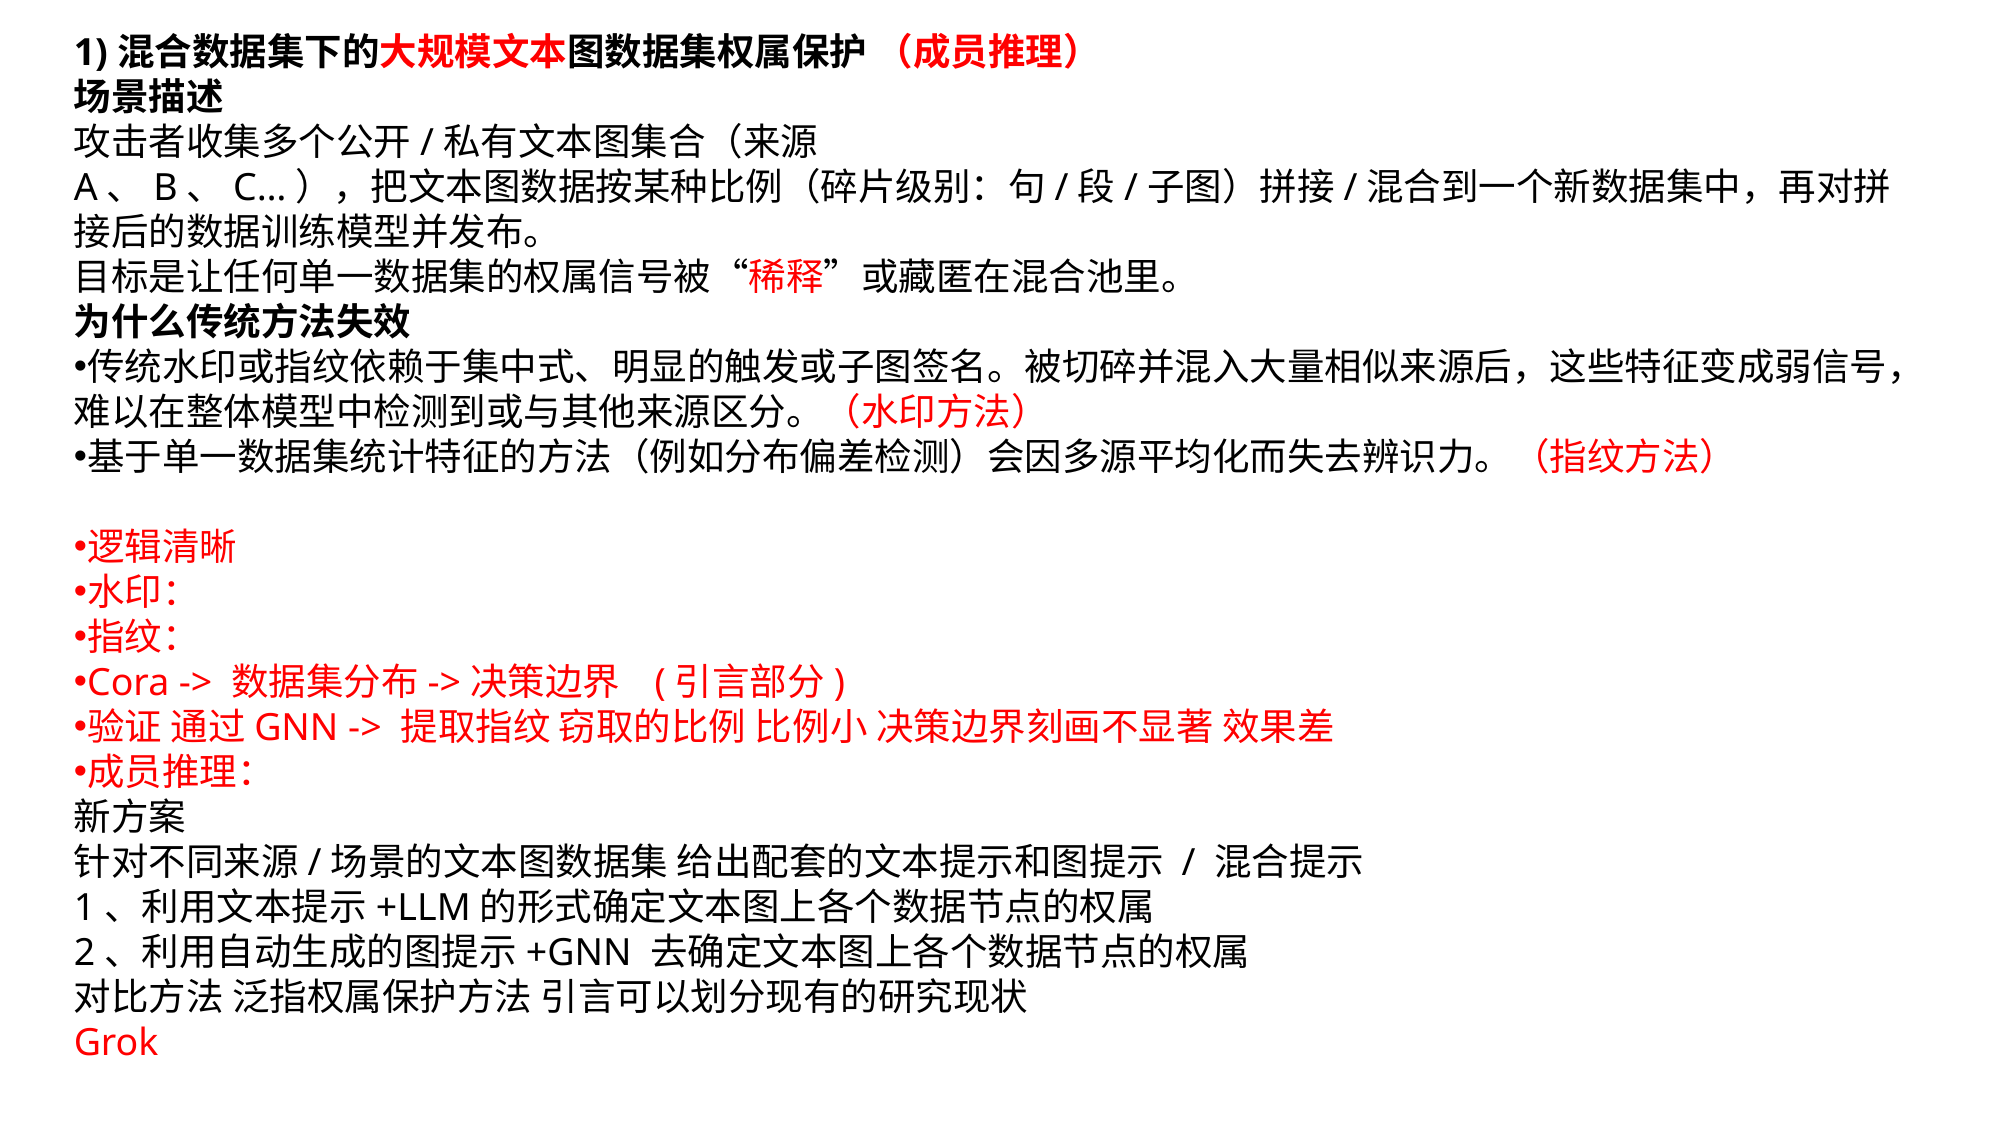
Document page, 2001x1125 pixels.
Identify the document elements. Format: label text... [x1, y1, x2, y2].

text_box 1)混合数据集下的大规模文本图数据集权属保护 （成员推理） 场景描述 攻击者收集多个公开/私有文本图集合（来源 A、B、C…），把文本图数据按某种比例（碎片级别：句/段/子图）拼接/混合到一个新数据集中，再对拼接后的数据训练模型并发布。 目标是让任何单一数据集的权属信号被“稀释”或藏匿在混合池里。 为什么传统方法失效 传统水印或指纹依赖于集中式、明显的触发或子图签名。被切碎并混入大量相似来源后，这些特征变成弱信号，难以在整体模型中检测到或与其他来源区分。（水印方法） 基于单一数据集统计特征的方法（例如分布偏差检测）会因多源平均化而失去辨识力。（指纹方法） 逻辑清晰 水印： 指纹： Cora -> 数据集分布->决策边界 (引言部分) 验证 通过GNN -> 提取指纹 窃取的比例 比例小 决策边界刻画不显著 效果差 成员推理： 新方案 针对不同来源/场景的文本图数据集 给出配套的文本提示和图提示 / 混合提示 1、利用文本提示+LLM的形式确定文本图上各个数据节点的权属 2、利用自动生成的图提示+GNN 去确定文本图上各个数据节点的权属 对比方法 泛指权属保护方法 引言可以划分现有的研究现状 Grok [59, 20, 1941, 1071]
